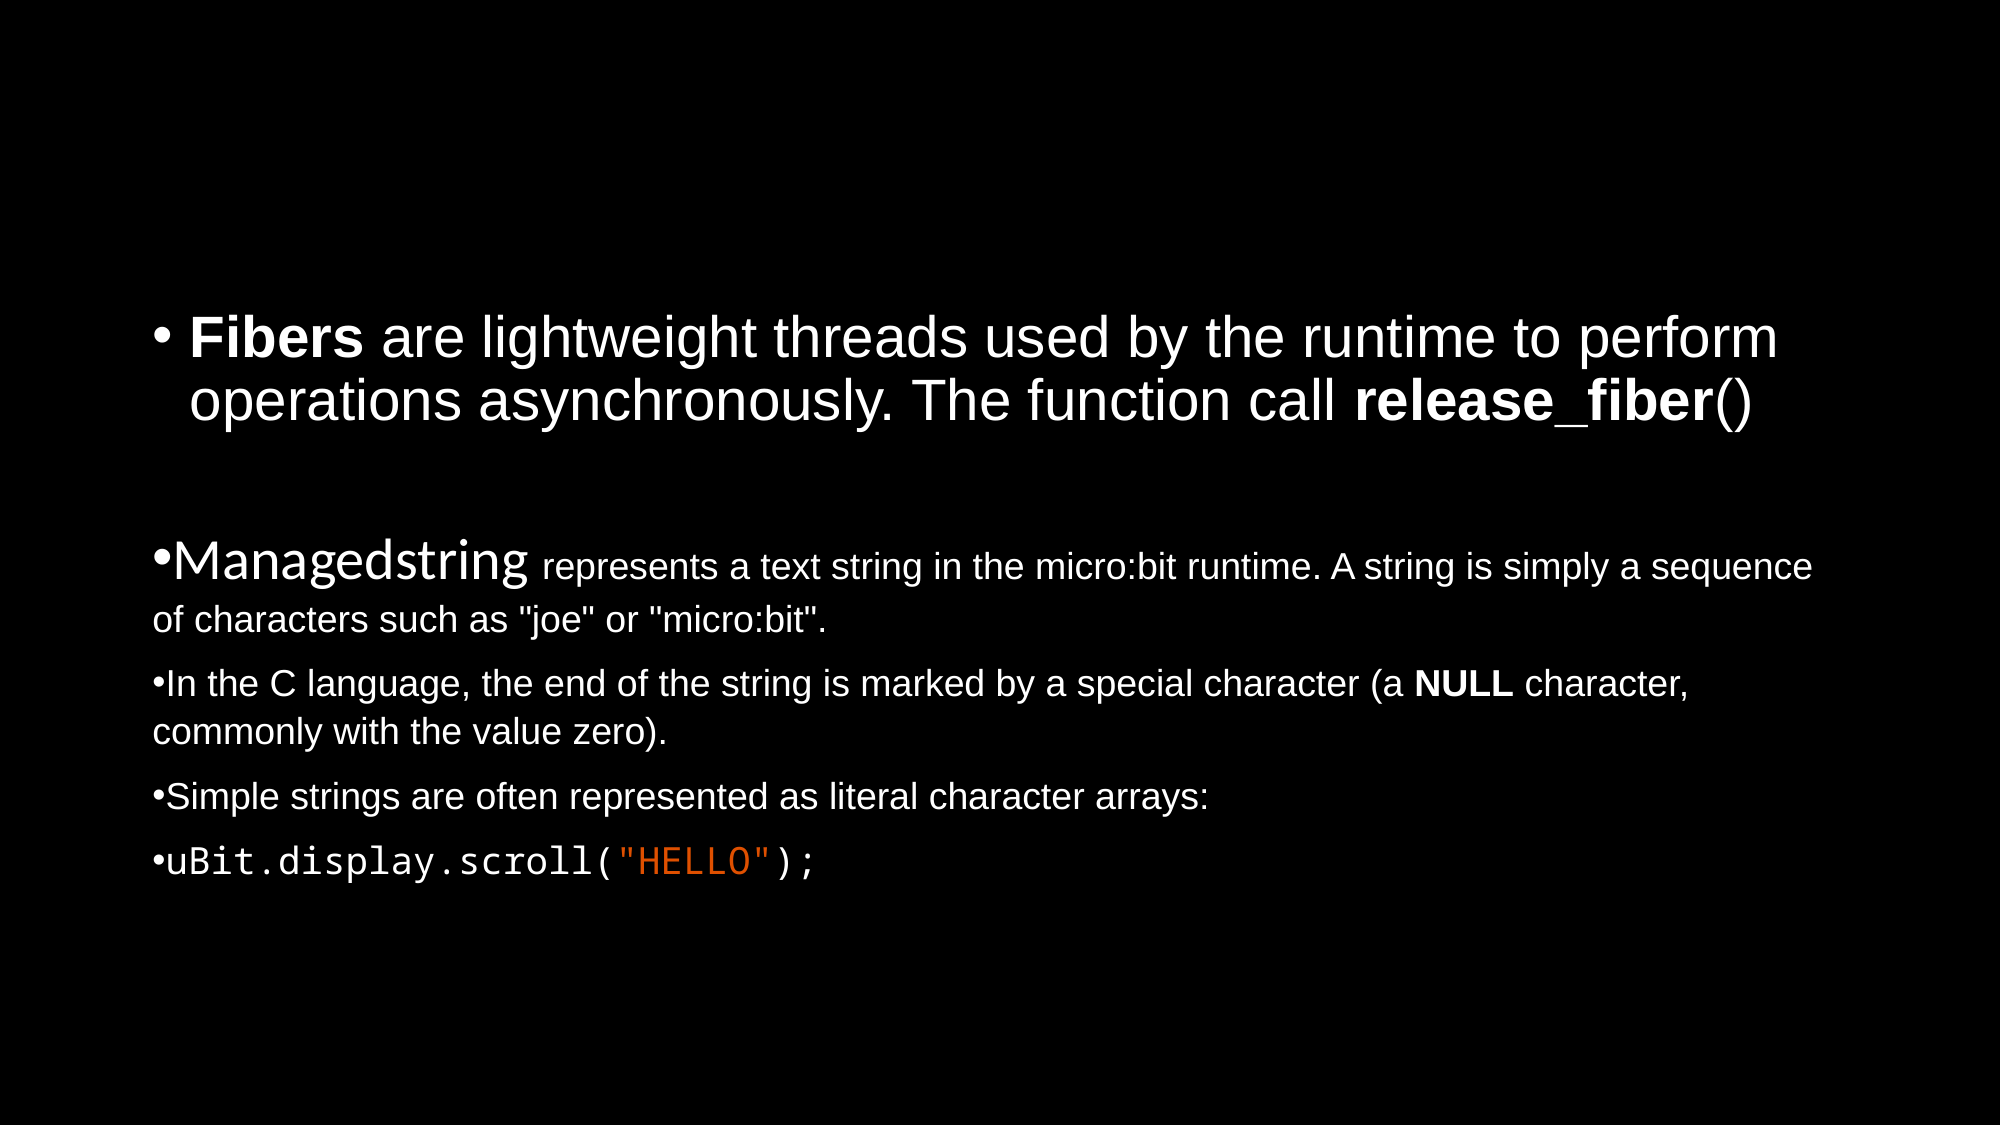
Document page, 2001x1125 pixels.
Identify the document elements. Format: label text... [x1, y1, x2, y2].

list Fibers are lightweight threads used by the runtime to perform operations asynchronously. The function call release_fiber() Managedstring represents a text string in the micro:bit runtime. A string is simply a sequence of characters such as "joe" or "micro:bit". In the C language, the end of the string is marked by a special character (a NULL character, commonly with the value zero). Simple strings are often represented as literal character arrays: uBit.display.scroll("HELLO"); [137, 299, 1863, 1014]
